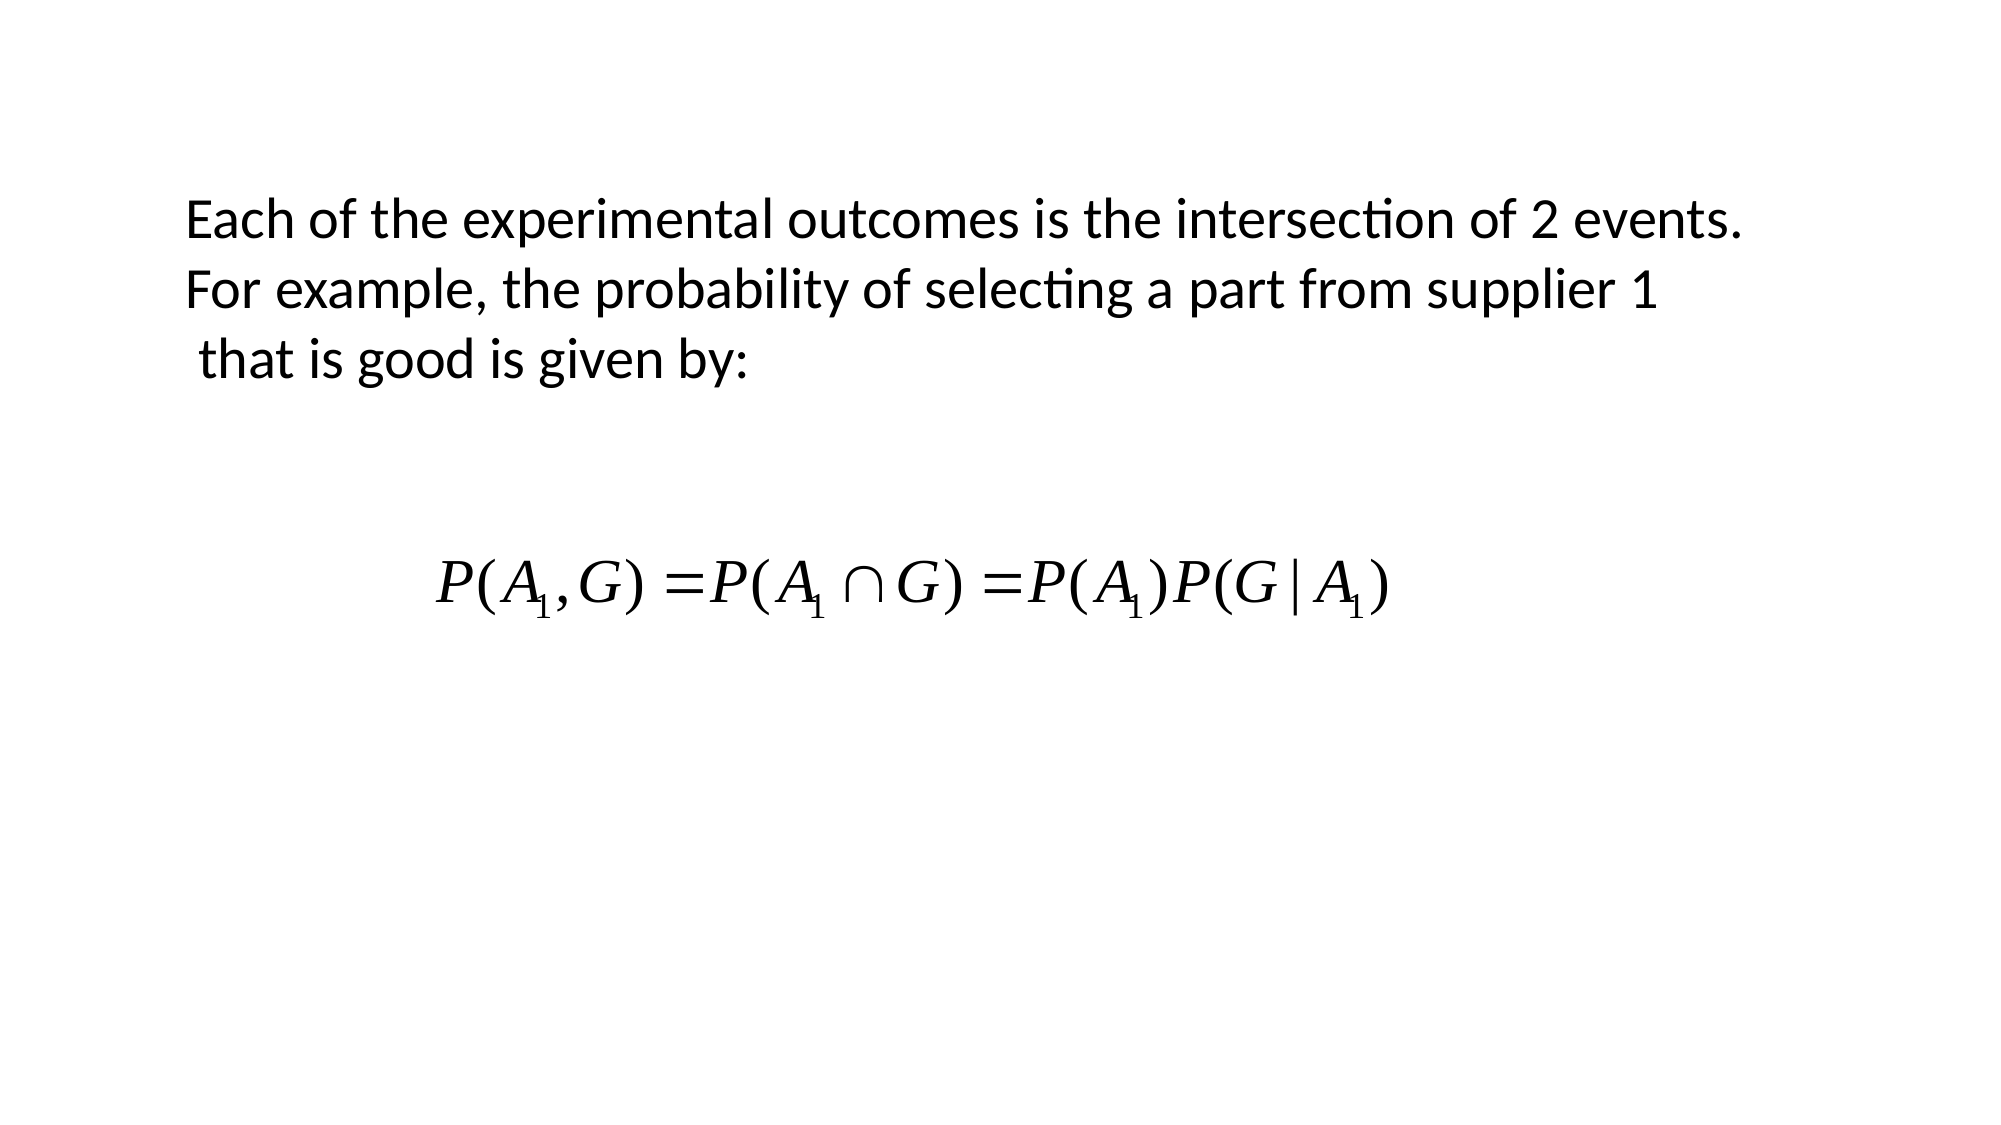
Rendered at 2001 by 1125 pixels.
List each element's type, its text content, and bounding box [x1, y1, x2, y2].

text_box Each of the experimental outcomes is the intersection of 2 events. For example, the probability of selecting a part from supplier 1 that is good is given by: [170, 172, 1774, 443]
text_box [425, 539, 1400, 629]
